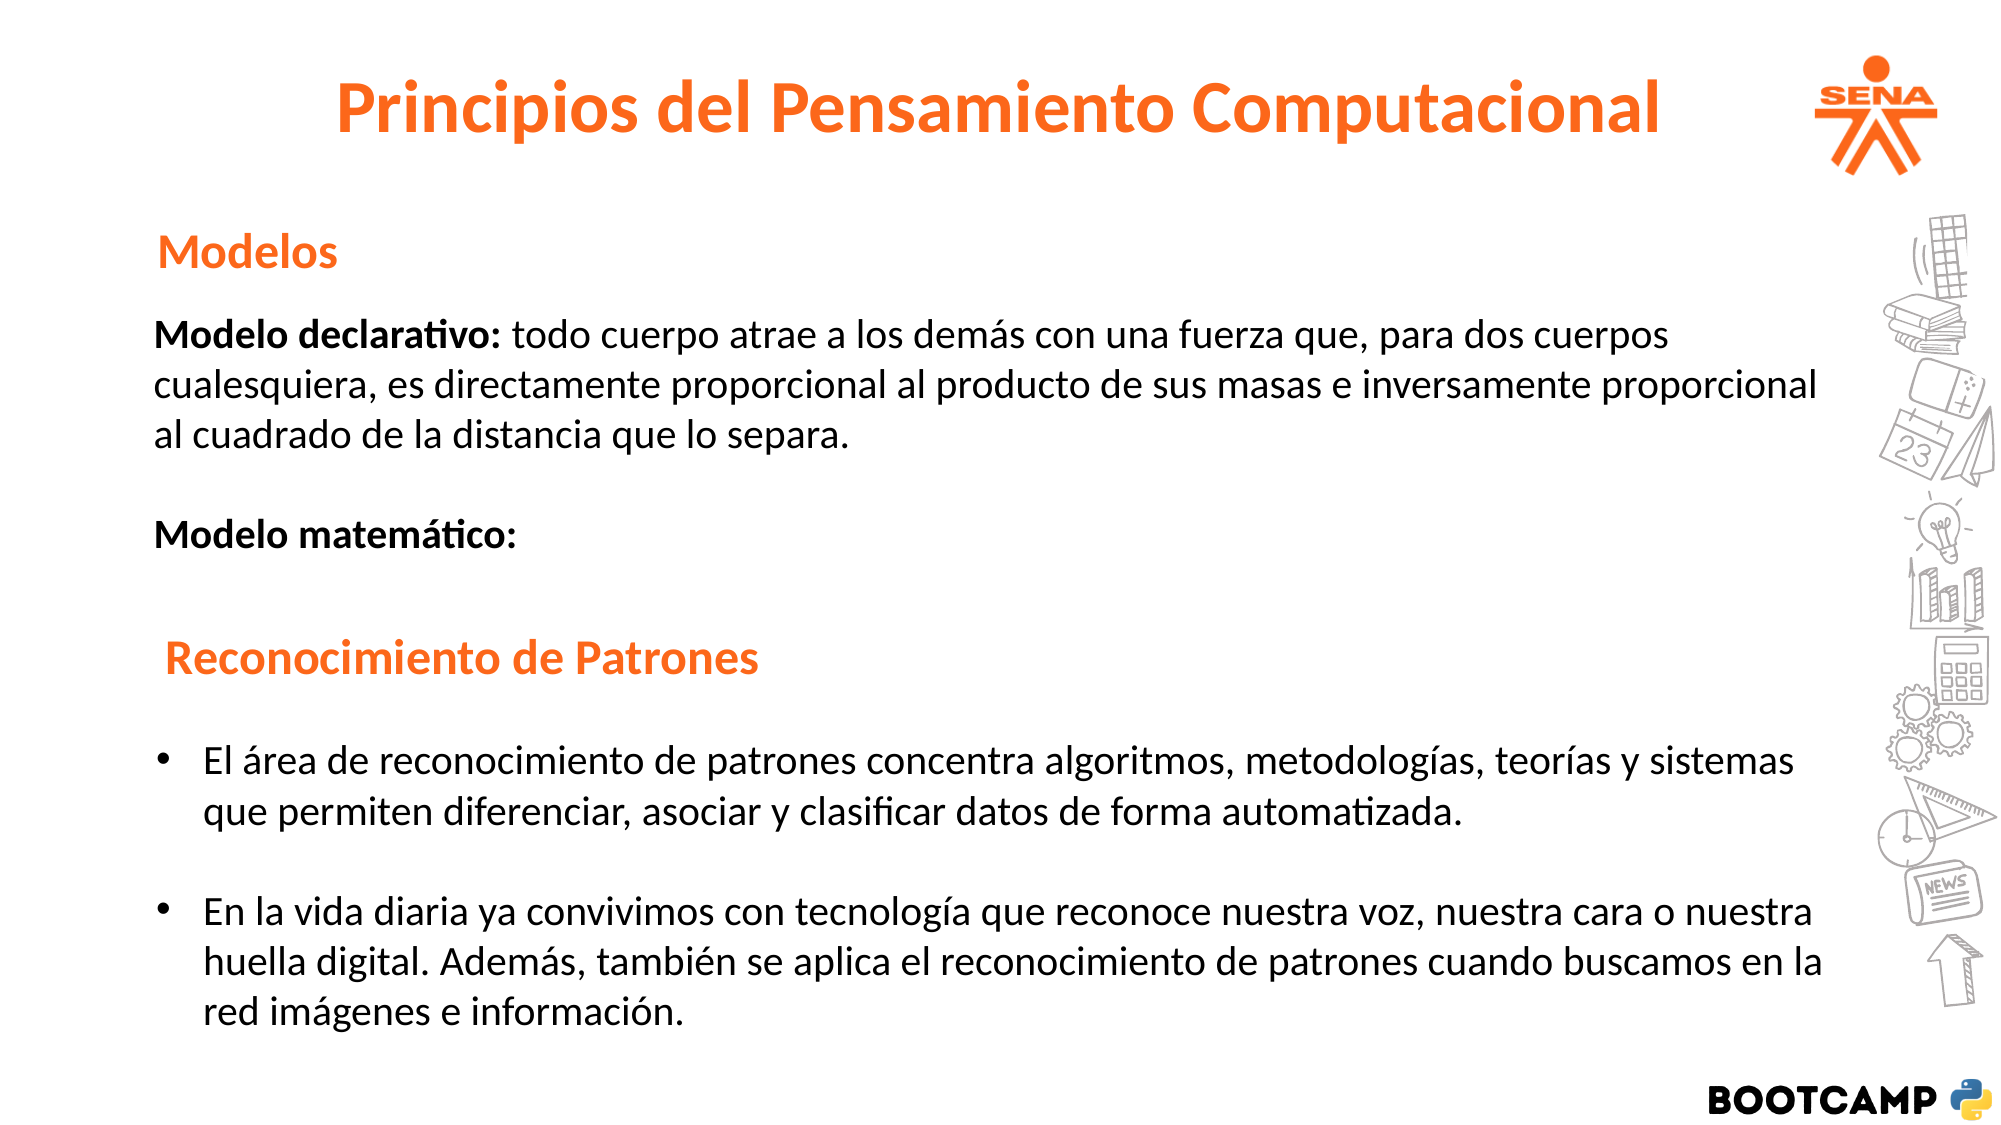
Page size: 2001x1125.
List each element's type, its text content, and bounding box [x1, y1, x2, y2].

text_box [1904, 859, 1984, 927]
text_box [1908, 557, 1984, 633]
text_box [1964, 527, 1974, 531]
text_box [1908, 357, 1986, 420]
text_box [1917, 502, 1961, 565]
text_box [1916, 543, 1924, 552]
text_box Principios del Pensamiento Computacional [609, 68, 1391, 138]
text_box [1926, 933, 1984, 1008]
text_box [1955, 497, 1963, 506]
text_box El área de reconocimiento de patrones concentra algoritmos, metodologías, teorías y sistemas que permiten diferenciar, asociar y clasificar datos de forma automatizada. En la vida diaria ya convivimos con tecnología que reconoce nuestra voz, nuestra cara o nuestra huella digital. Además, también se aplica el reconocimiento de patrones cuando buscamos en la red imágenes e información. [141, 726, 1863, 1041]
text_box [1885, 683, 1974, 773]
text_box [1922, 244, 1929, 276]
text_box [1929, 214, 1968, 300]
text_box [1877, 809, 1936, 868]
text_box [1933, 635, 1990, 705]
picture [1700, 1073, 1999, 1125]
text_box [1882, 293, 1967, 355]
text_box [1903, 775, 1998, 843]
text_box [1904, 516, 1915, 521]
text_box [1912, 236, 1923, 286]
text_box Modelos [142, 211, 355, 286]
text_box [1928, 490, 1932, 501]
picture [1773, 0, 2000, 209]
text_box [1878, 408, 1954, 481]
text_box [1940, 405, 1995, 488]
text_box Reconocimiento de Patrones [151, 617, 775, 692]
